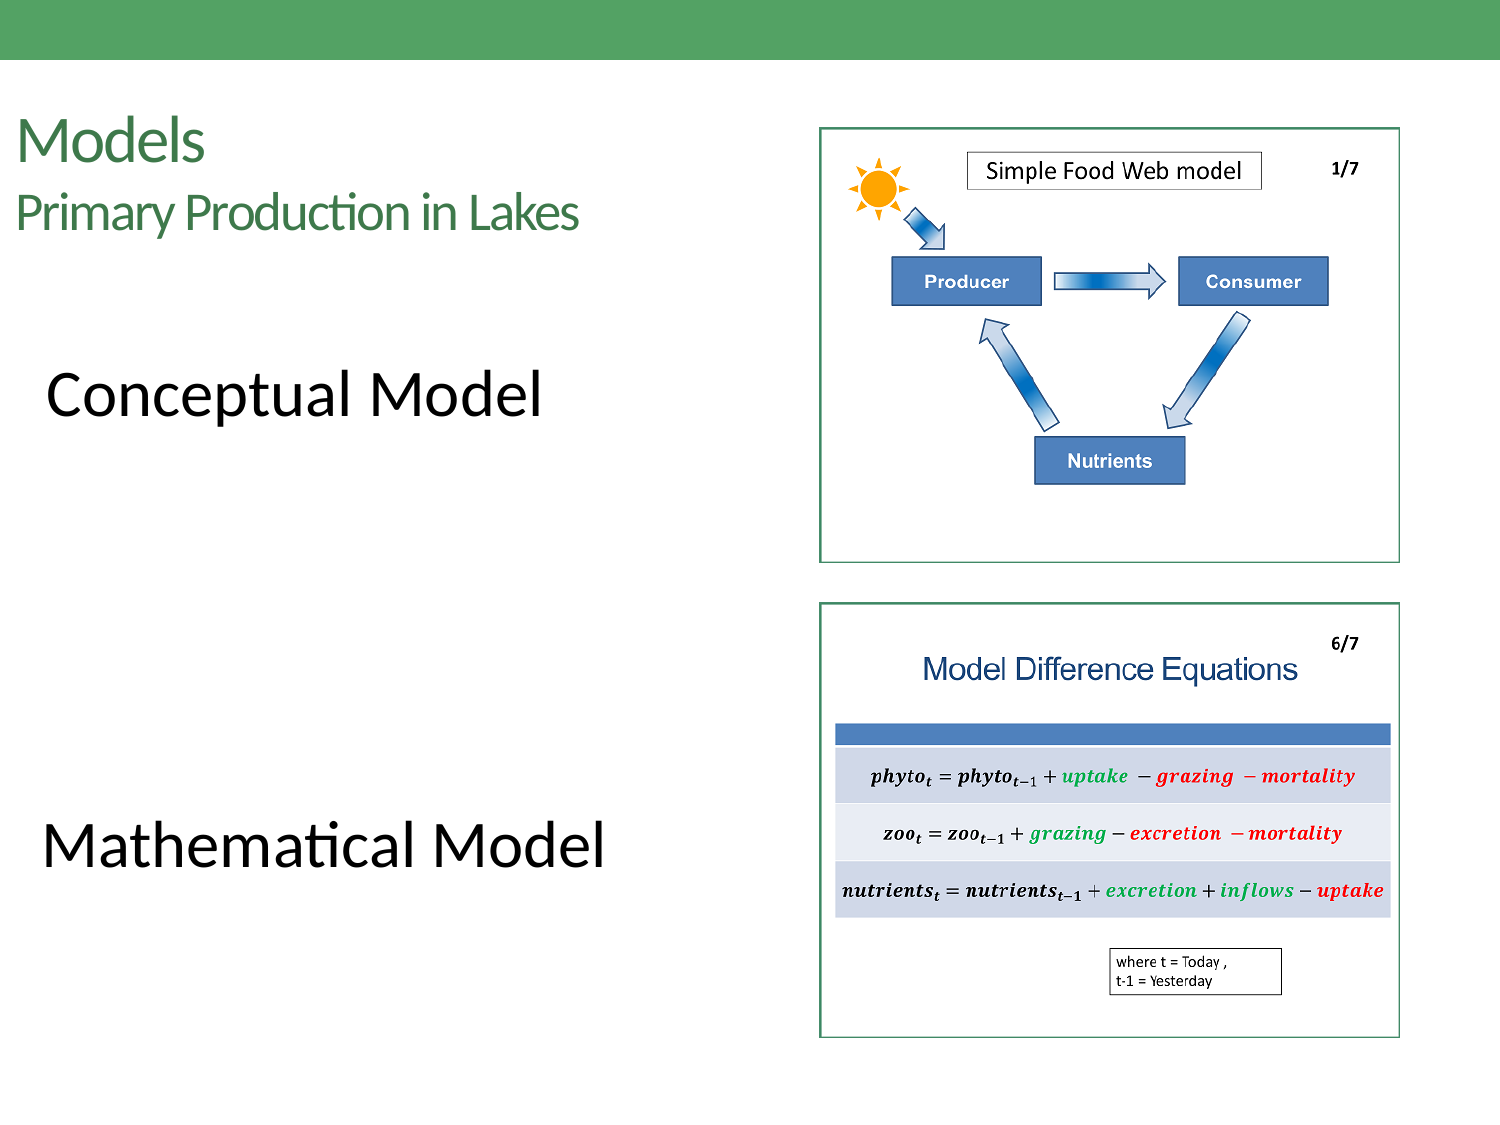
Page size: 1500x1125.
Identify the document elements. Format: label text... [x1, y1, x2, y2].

picture [819, 602, 1400, 1038]
text_box Mathematical Model [26, 793, 675, 888]
picture [819, 127, 1400, 563]
title Models Primary Production in Lakes [0, 87, 1350, 250]
text_box Conceptual Model [32, 342, 681, 438]
